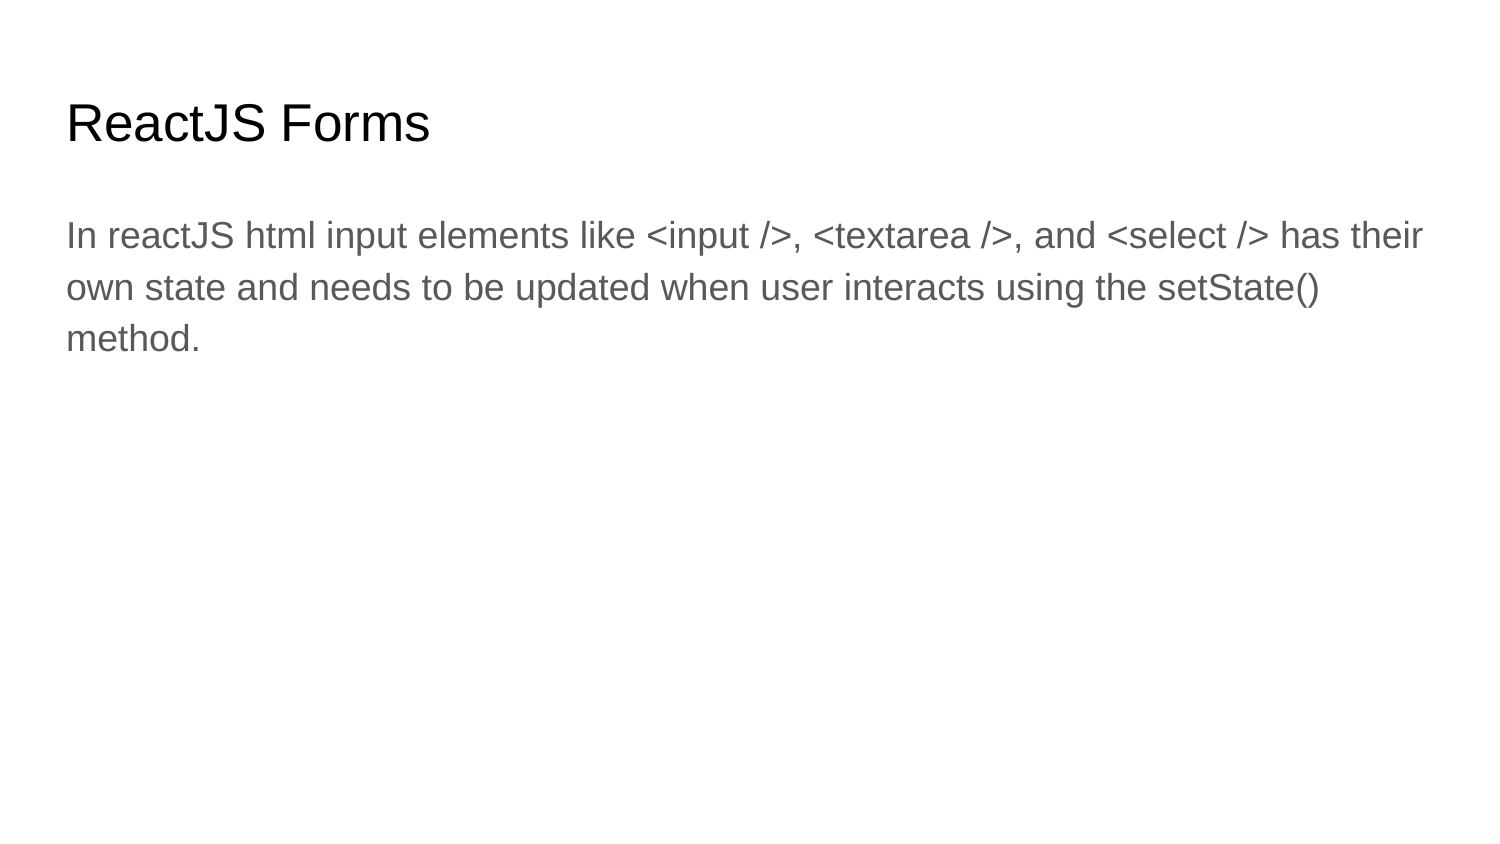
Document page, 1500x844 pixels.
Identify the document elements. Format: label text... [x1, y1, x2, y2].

title ReactJS Forms [51, 72, 1449, 167]
list In reactJS html input elements like <input />, <textarea />, and <select /> has their own state and needs to be updated when user interacts using the setState() method. [51, 189, 1449, 750]
